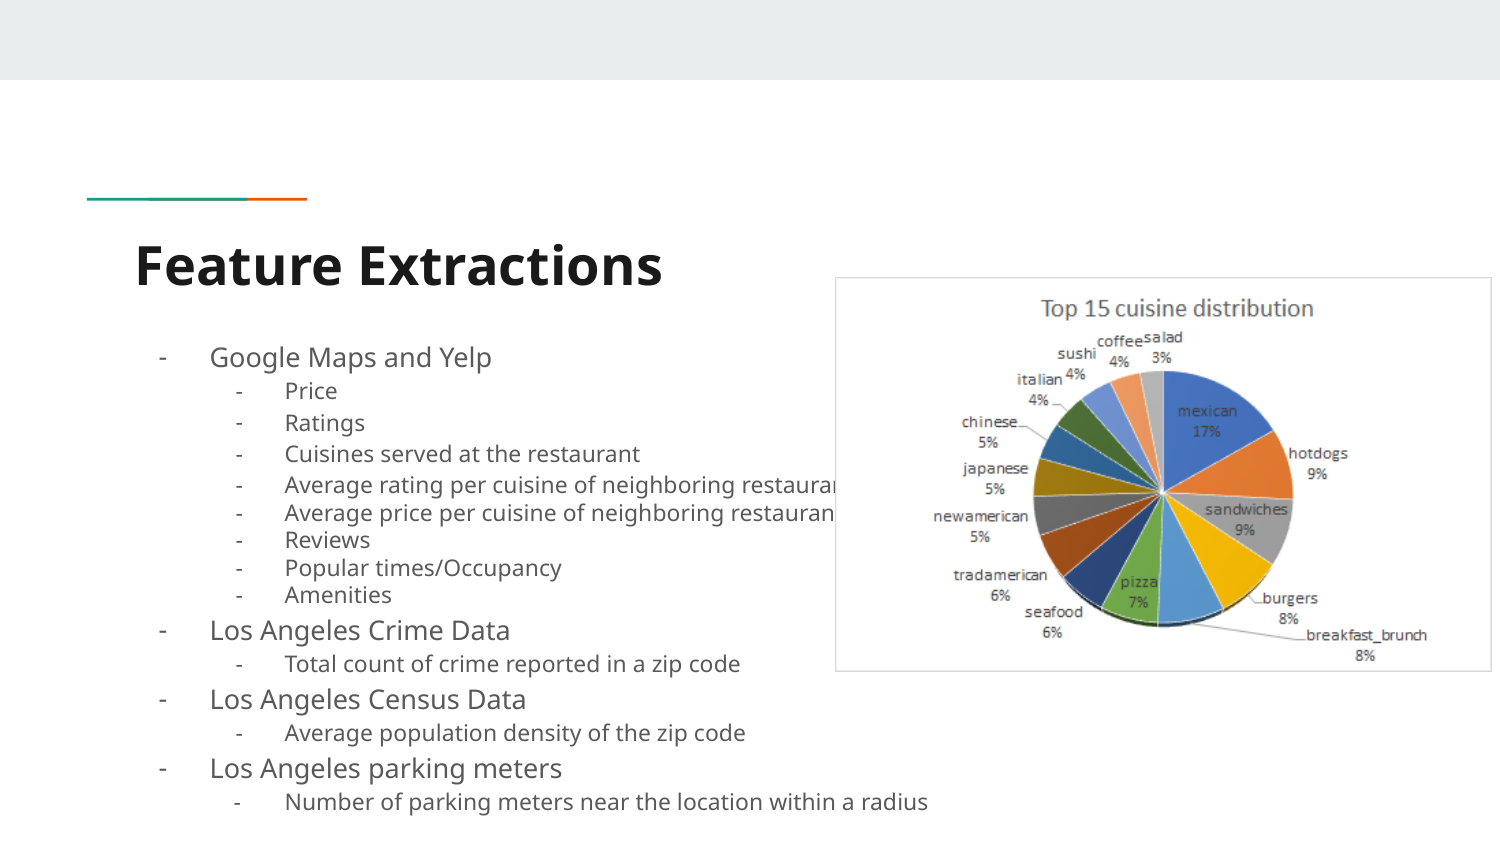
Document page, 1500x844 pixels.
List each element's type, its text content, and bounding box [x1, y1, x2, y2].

picture [834, 277, 1492, 673]
text_box Google Maps and Yelp Price Ratings Cuisines served at the restaurant Average rating per cuisine of neighboring restaurants Average price per cuisine of neighboring restaurants Reviews Popular times/Occupancy Amenities Los Angeles Crime Data Total count of crime reported in a zip code Los Angeles Census Data Average population density of the zip code Los Angeles parking meters Number of parking meters near the location within a radius [119, 315, 1001, 844]
title Feature Extractions [119, 216, 1381, 305]
